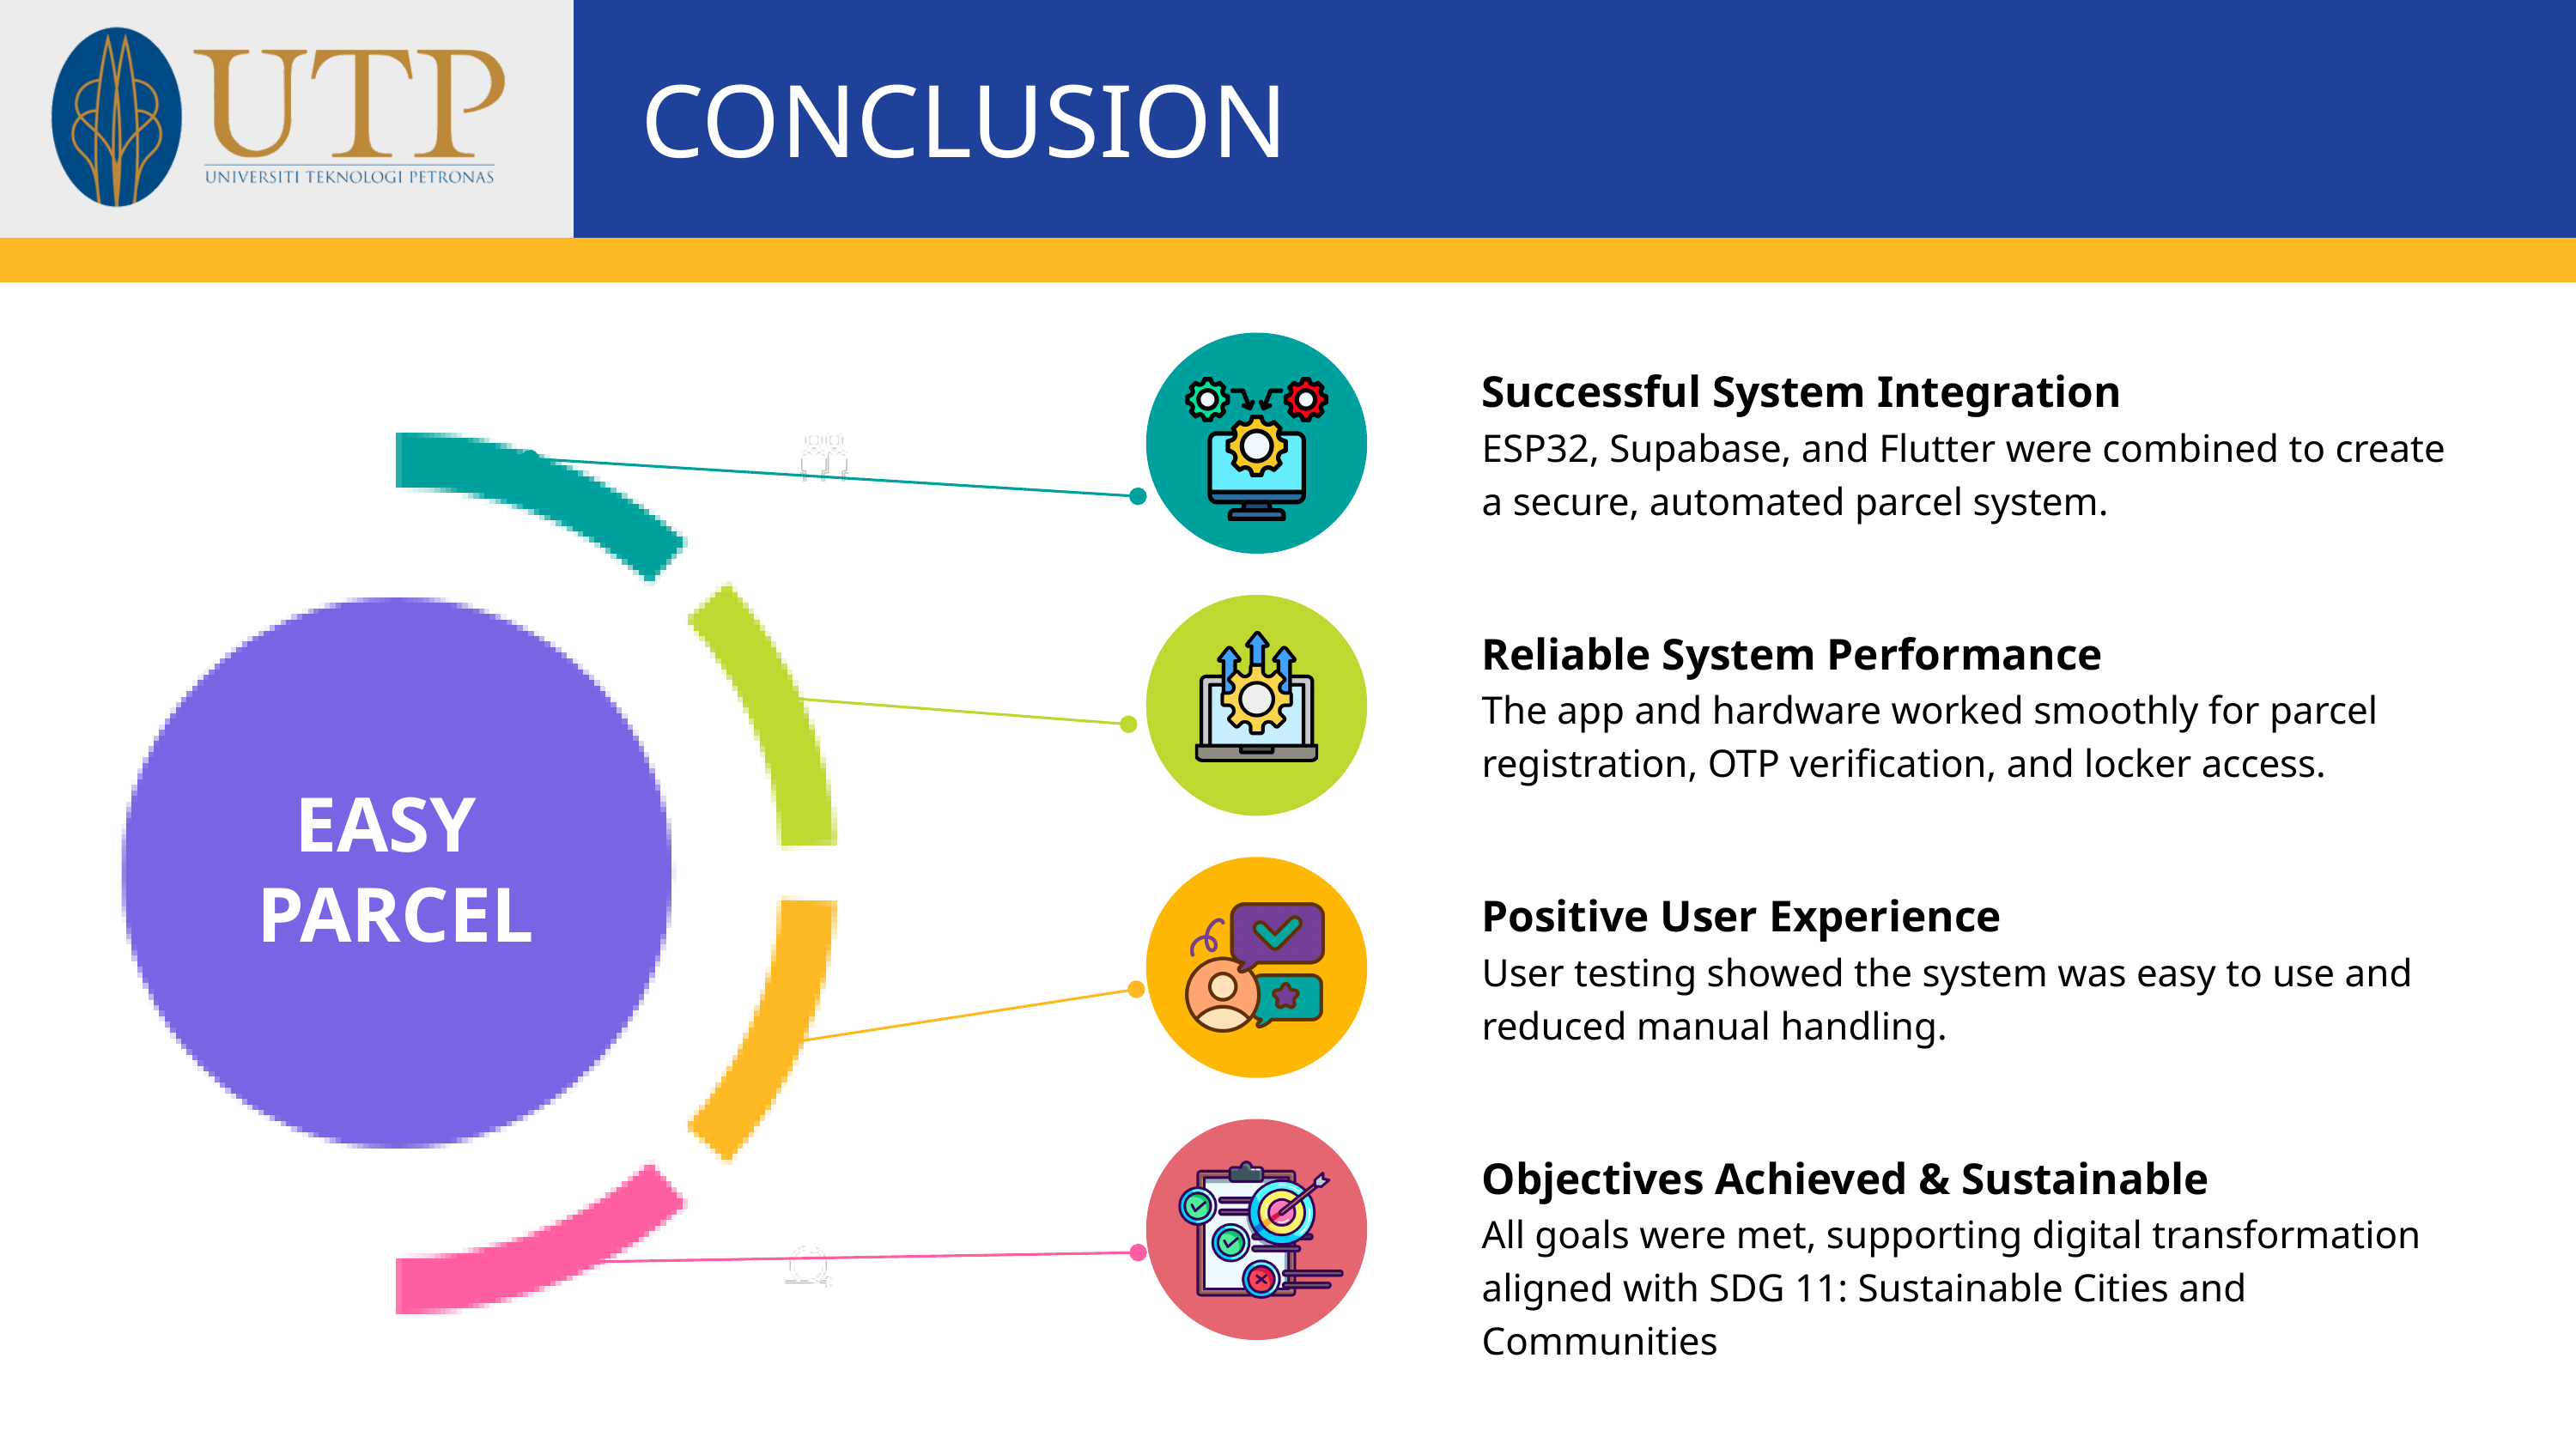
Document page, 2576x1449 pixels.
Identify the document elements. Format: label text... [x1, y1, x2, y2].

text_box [1145, 857, 1368, 1078]
text_box [837, 433, 849, 478]
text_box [1145, 594, 1368, 816]
text_box [755, 687, 1138, 733]
text_box [837, 478, 849, 482]
text_box Reliable System Performance [1481, 618, 2451, 679]
text_box Positive User Experience [1481, 881, 2451, 941]
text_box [1145, 332, 1368, 555]
text_box Objectives Achieved & Sustainable [1481, 1143, 2451, 1203]
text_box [1145, 1119, 1368, 1341]
text_box The app and hardware worked smoothly for parcel registration, OTP verification, and locker access. [1481, 679, 2451, 785]
text_box [775, 980, 1141, 1052]
text_box [521, 1243, 1141, 1272]
text_box All goals were met, supporting digital transformation aligned with SDG 11: Sustainable Cities and Communities [1481, 1203, 2451, 1362]
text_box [0, 0, 574, 236]
text_box [521, 449, 1141, 506]
text_box ESP32, Supabase, and Flutter were combined to create a secure, automated parcel system. [1481, 416, 2451, 524]
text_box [0, 237, 2576, 282]
text_box [121, 433, 837, 1314]
text_box EASY PARCEL [222, 777, 569, 958]
text_box Successful System Integration [1481, 356, 2451, 416]
text_box User testing showed the system was easy to use and reduced manual handling. [1481, 941, 2451, 1047]
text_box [575, 0, 2576, 236]
